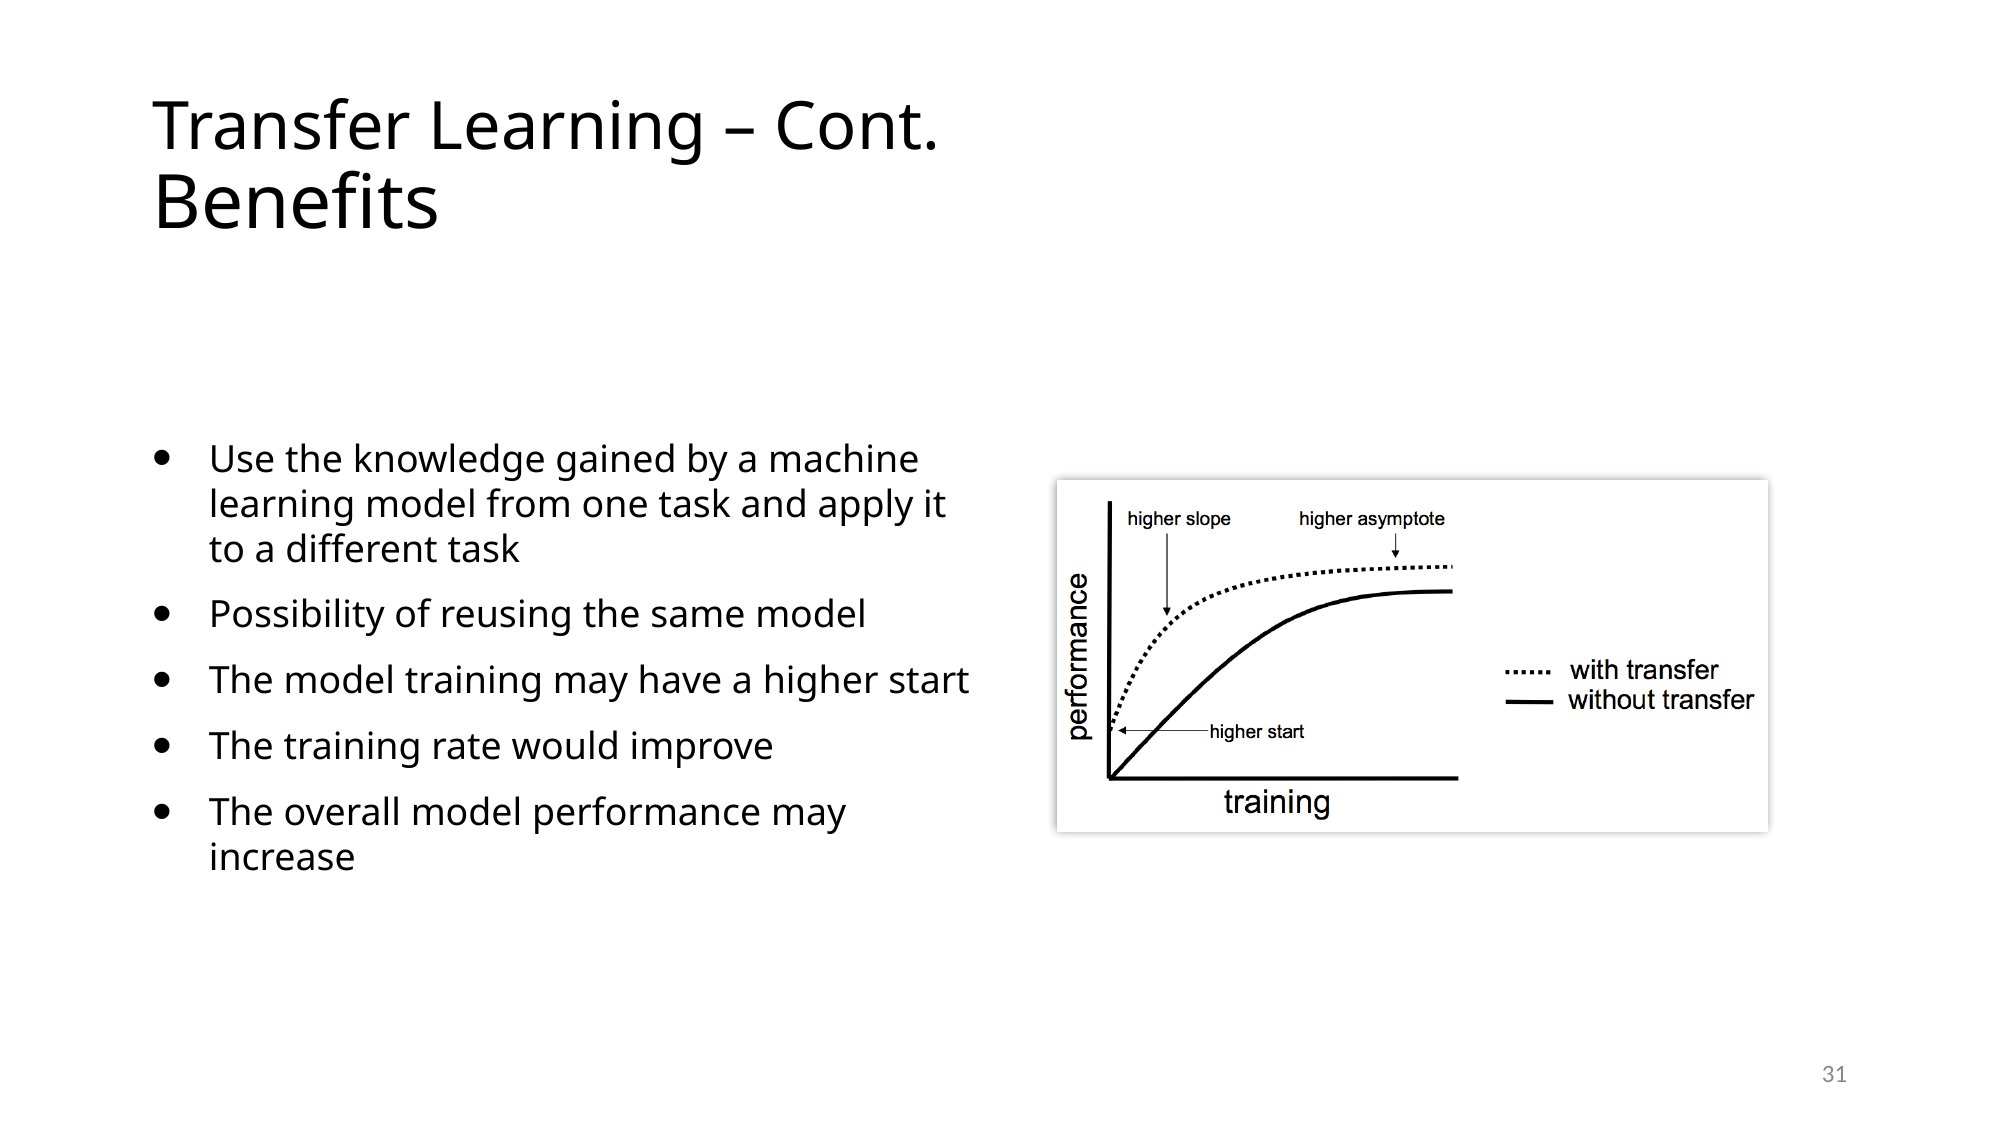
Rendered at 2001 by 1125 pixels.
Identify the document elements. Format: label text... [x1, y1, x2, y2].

list Use the knowledge gained by a machine learning model from one task and apply it to a different task Possibility of reusing the same model The model training may have a higher start The training rate would improve The overall model performance may increase [137, 299, 988, 1014]
slide_number 31 [1412, 1042, 1863, 1103]
picture [1056, 480, 1768, 832]
title Transfer Learning – Cont. Benefits [137, 59, 1863, 278]
